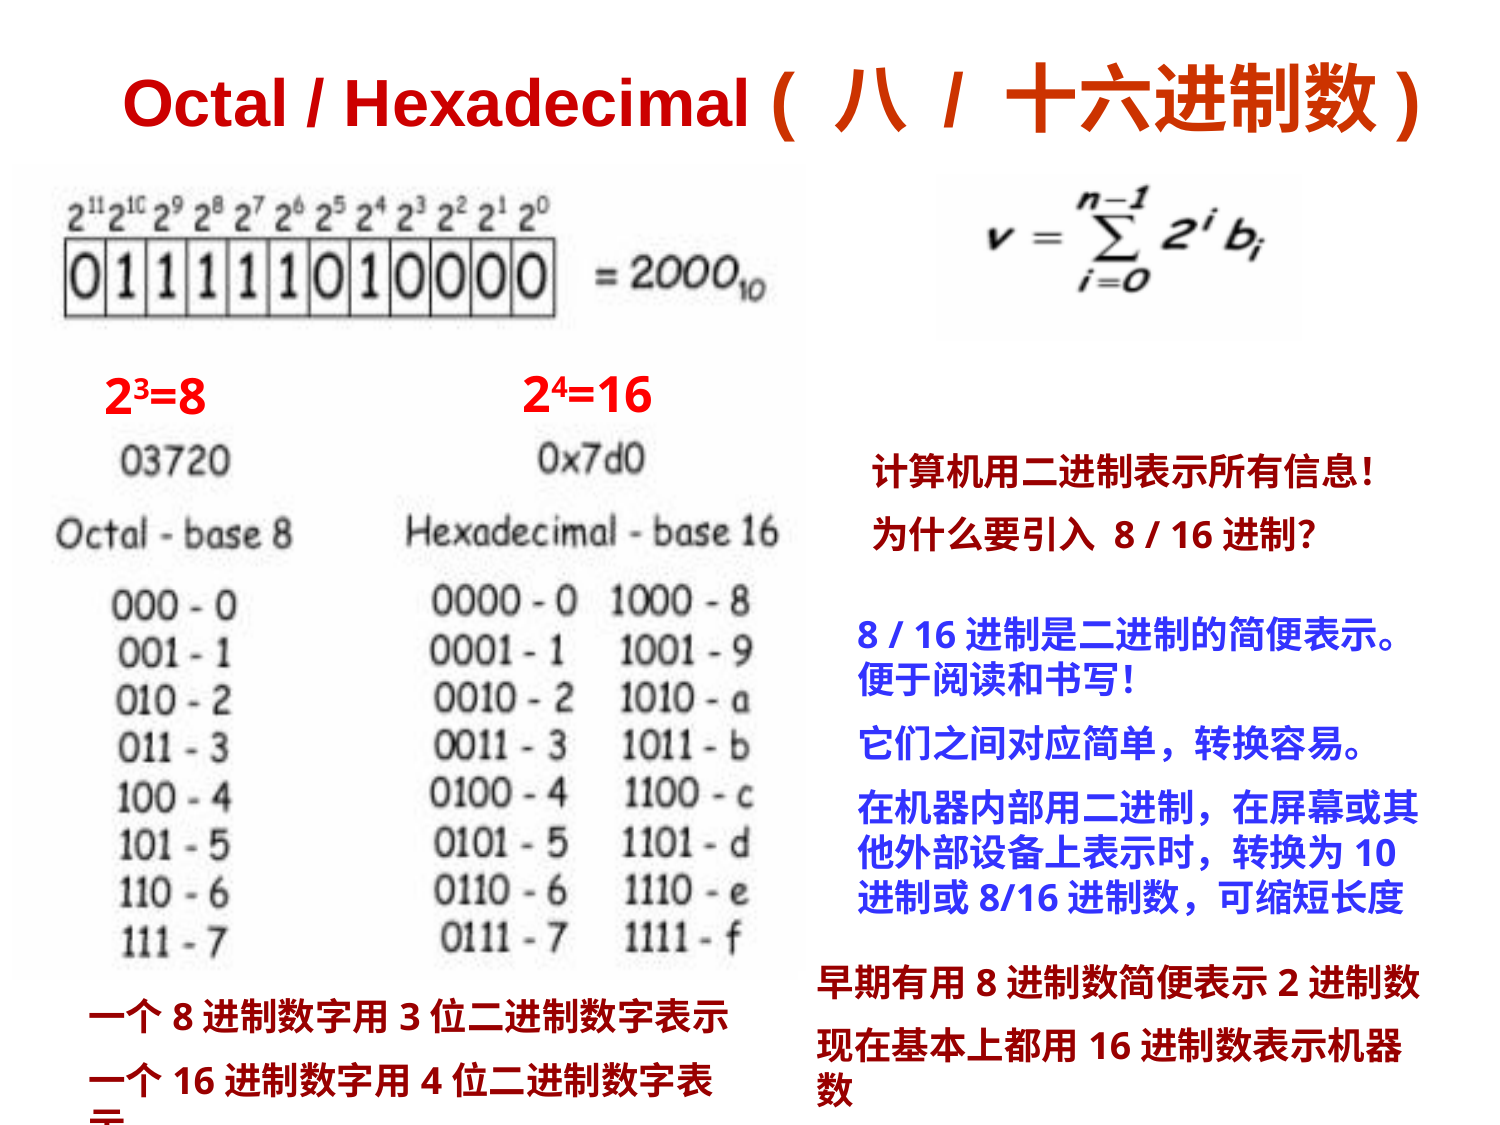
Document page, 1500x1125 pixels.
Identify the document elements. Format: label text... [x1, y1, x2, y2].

text_box 8 / 16进制是二进制的简便表示。便于阅读和书写！ 它们之间对应简单，转换容易。 在机器内部用二进制，在屏幕或其他外部设备上表示时，转换为10进制或8/16进制数，可缩短长度 [847, 603, 1450, 927]
text_box 早期有用8进制数简便表示2进制数 现在基本上都用16进制数表示机器数 [802, 951, 1450, 1120]
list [12, 164, 843, 1022]
text_box 一个8进制数字用3位二进制数字表示 一个16进制数字用4位二进制数字表示 [73, 1030, 763, 1125]
title Octal / Hexadecimal ( 八 / 十六进制数) [47, 58, 1478, 257]
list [936, 174, 1302, 341]
text_box 计算机用二进制表示所有信息！ 为什么要引入 8 / 16进制？ [856, 440, 1434, 564]
